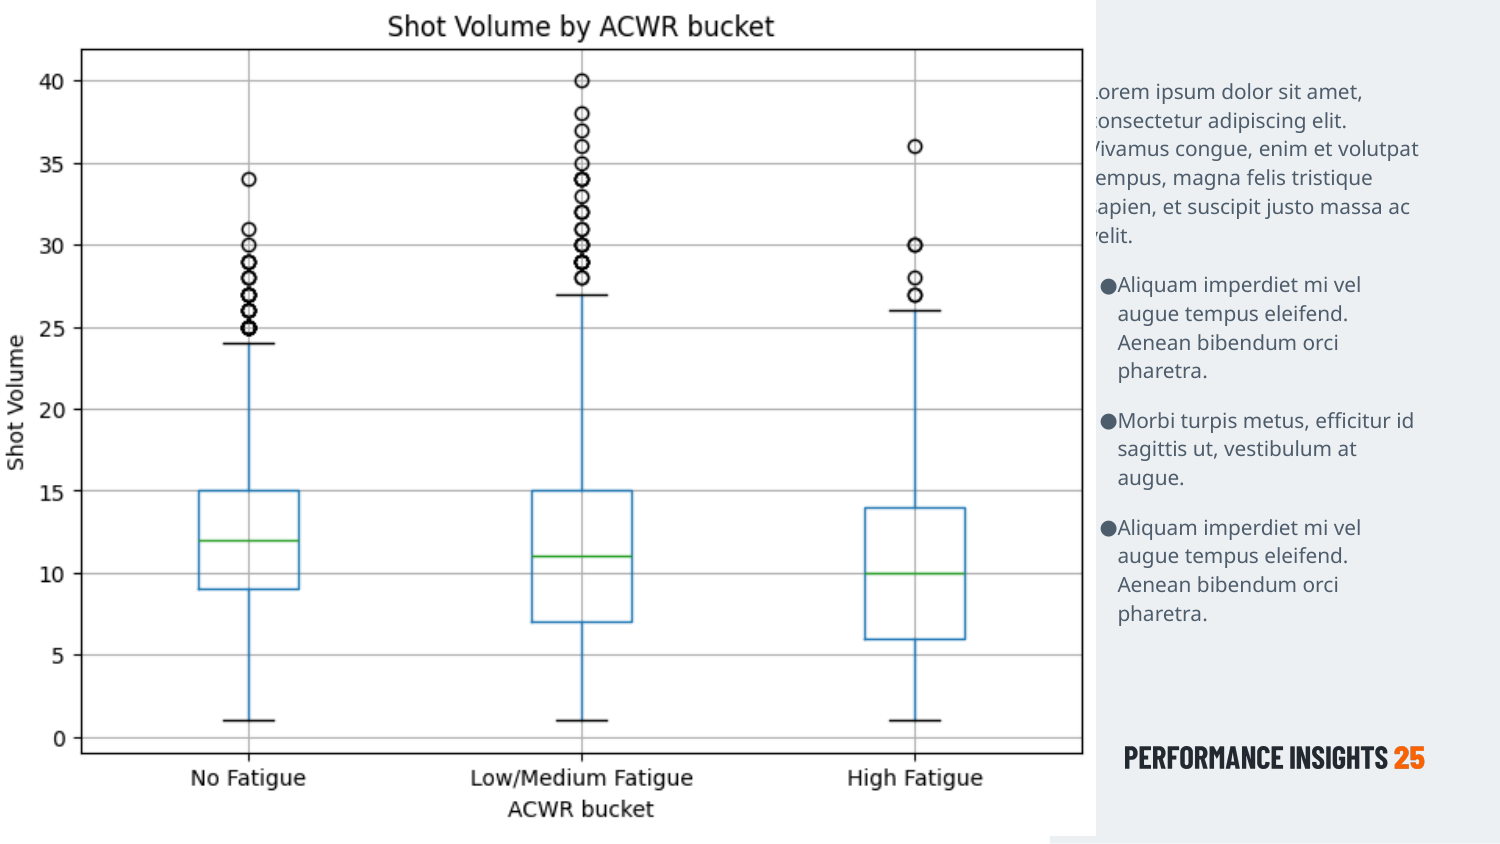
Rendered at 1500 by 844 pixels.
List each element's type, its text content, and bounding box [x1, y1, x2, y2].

picture [1125, 746, 1425, 769]
text_box Lorem ipsum dolor sit amet, consectetur adipiscing elit. Vivamus congue, enim et volutpat tempus, magna felis tristique sapien, et suscipit justo massa ac velit. Aliquam imperdiet mi vel augue tempus eleifend. Aenean bibendum orci pharetra. Morbi turpis metus, efficitur id sagittis ut, vestibulum at augue. Aliquam imperdiet mi vel augue tempus eleifend. Aenean bibendum orci pharetra. [1102, 75, 1425, 626]
picture [0, 0, 1097, 837]
